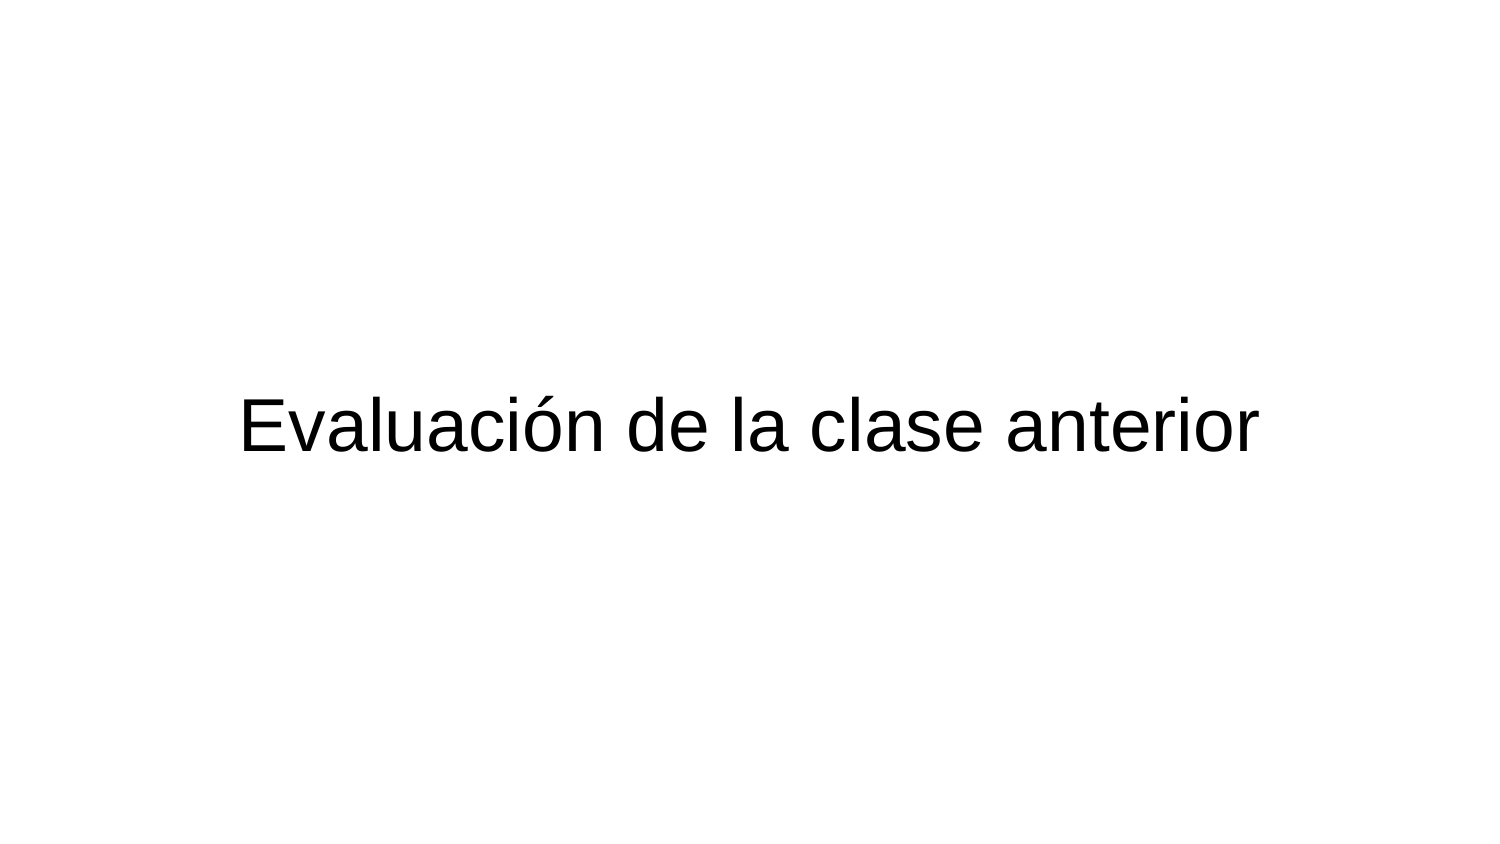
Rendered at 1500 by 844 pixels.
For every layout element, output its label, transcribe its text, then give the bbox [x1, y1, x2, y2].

title Evaluación de la clase anterior [51, 352, 1449, 491]
